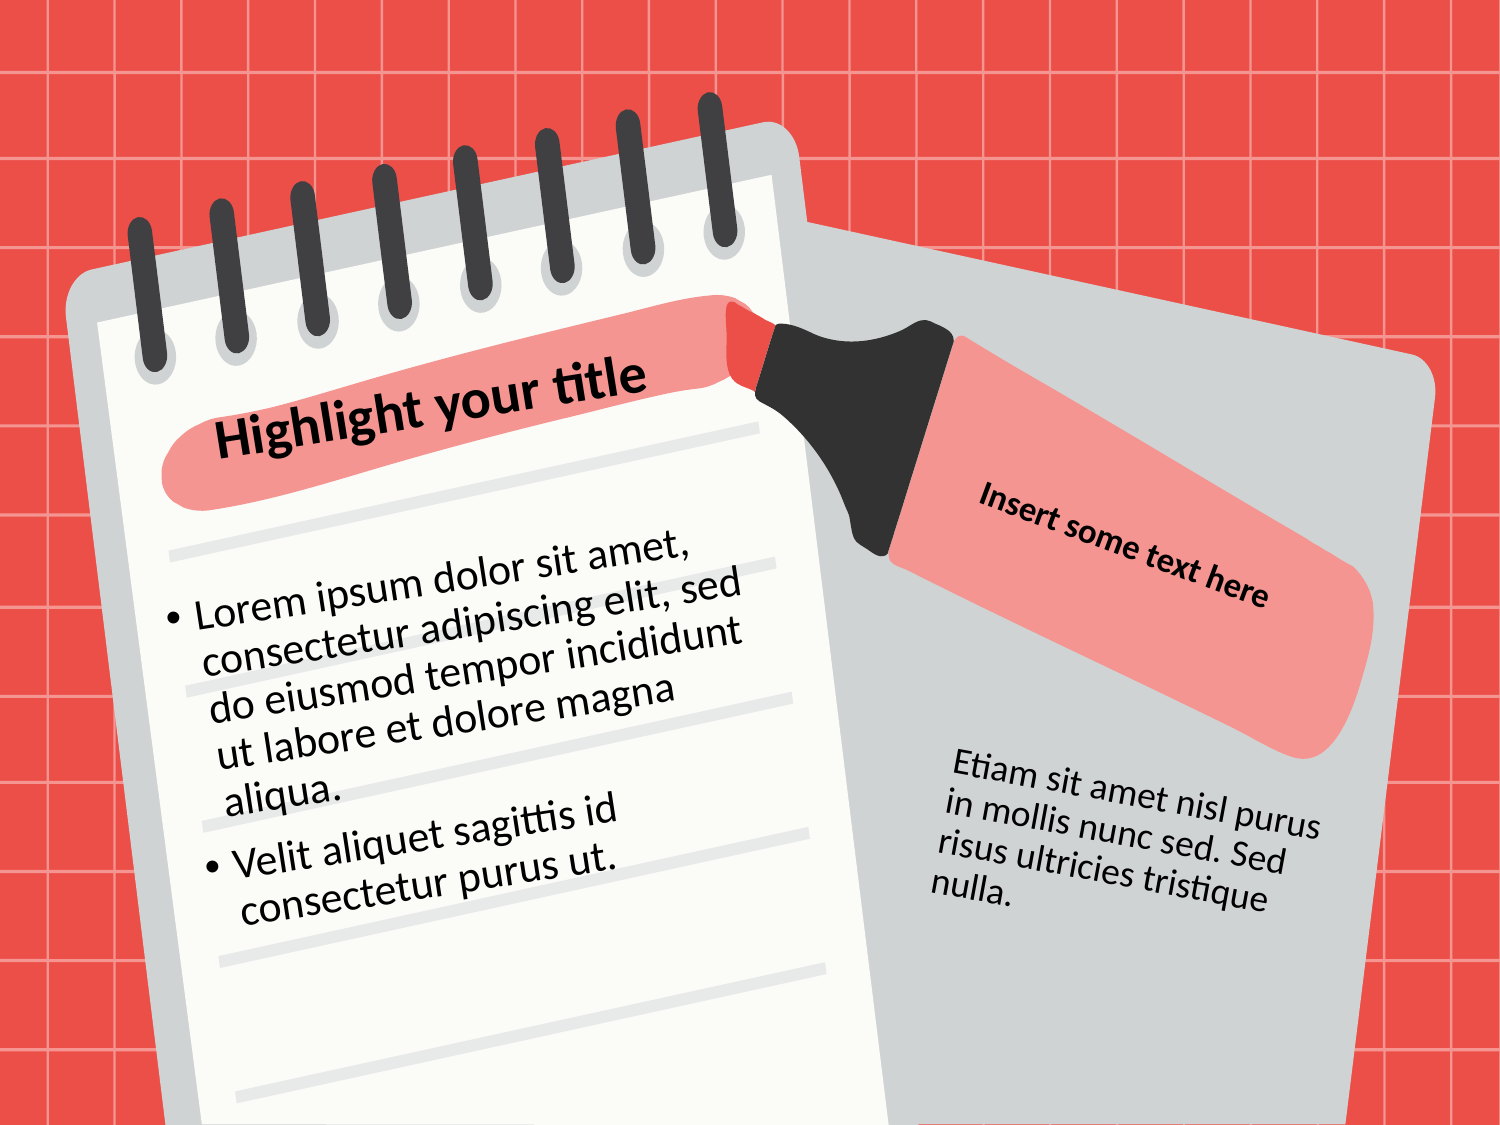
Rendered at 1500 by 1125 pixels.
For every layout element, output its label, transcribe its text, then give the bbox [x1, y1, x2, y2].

list Insert some text here [949, 464, 1281, 661]
list Etiam sit amet nisl purus in mollis nunc sed. Sed risus ultricies tristique nulla. [900, 732, 1354, 1081]
list Lorem ipsum dolor sit amet, consectetur adipiscing elit, sed do eiusmod tempor incididunt ut labore et dolore magna aliqua. Velit aliquet sagittis id consectetur purus ut. [161, 492, 819, 1067]
title Highlight your title [157, 322, 706, 491]
